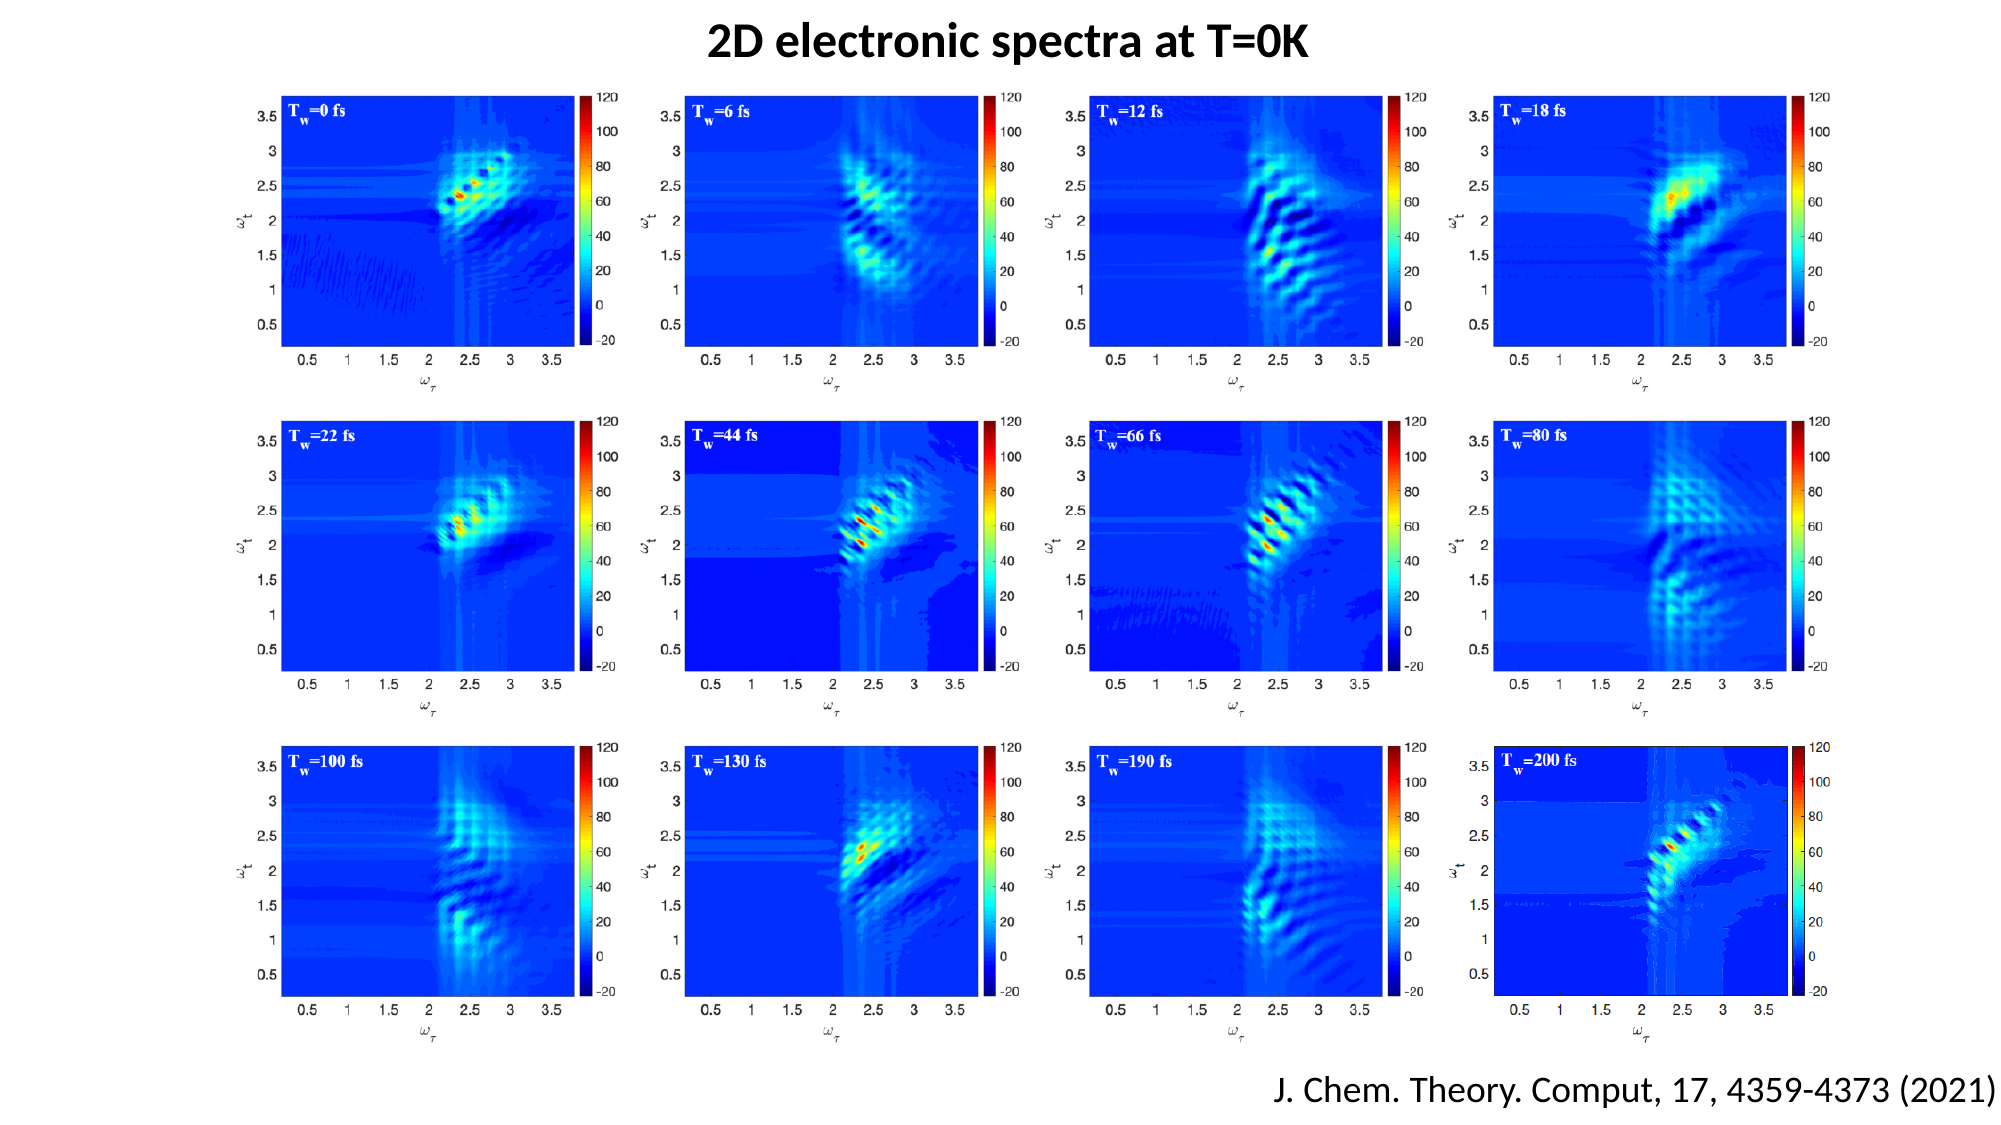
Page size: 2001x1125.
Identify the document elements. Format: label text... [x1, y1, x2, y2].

text_box J. Chem. Theory. Comput, 17, 4359-4373 (2021) [1258, 1057, 2000, 1125]
text_box 2D electronic spectra at T=0K [692, 0, 1325, 69]
picture [234, 69, 1838, 1059]
